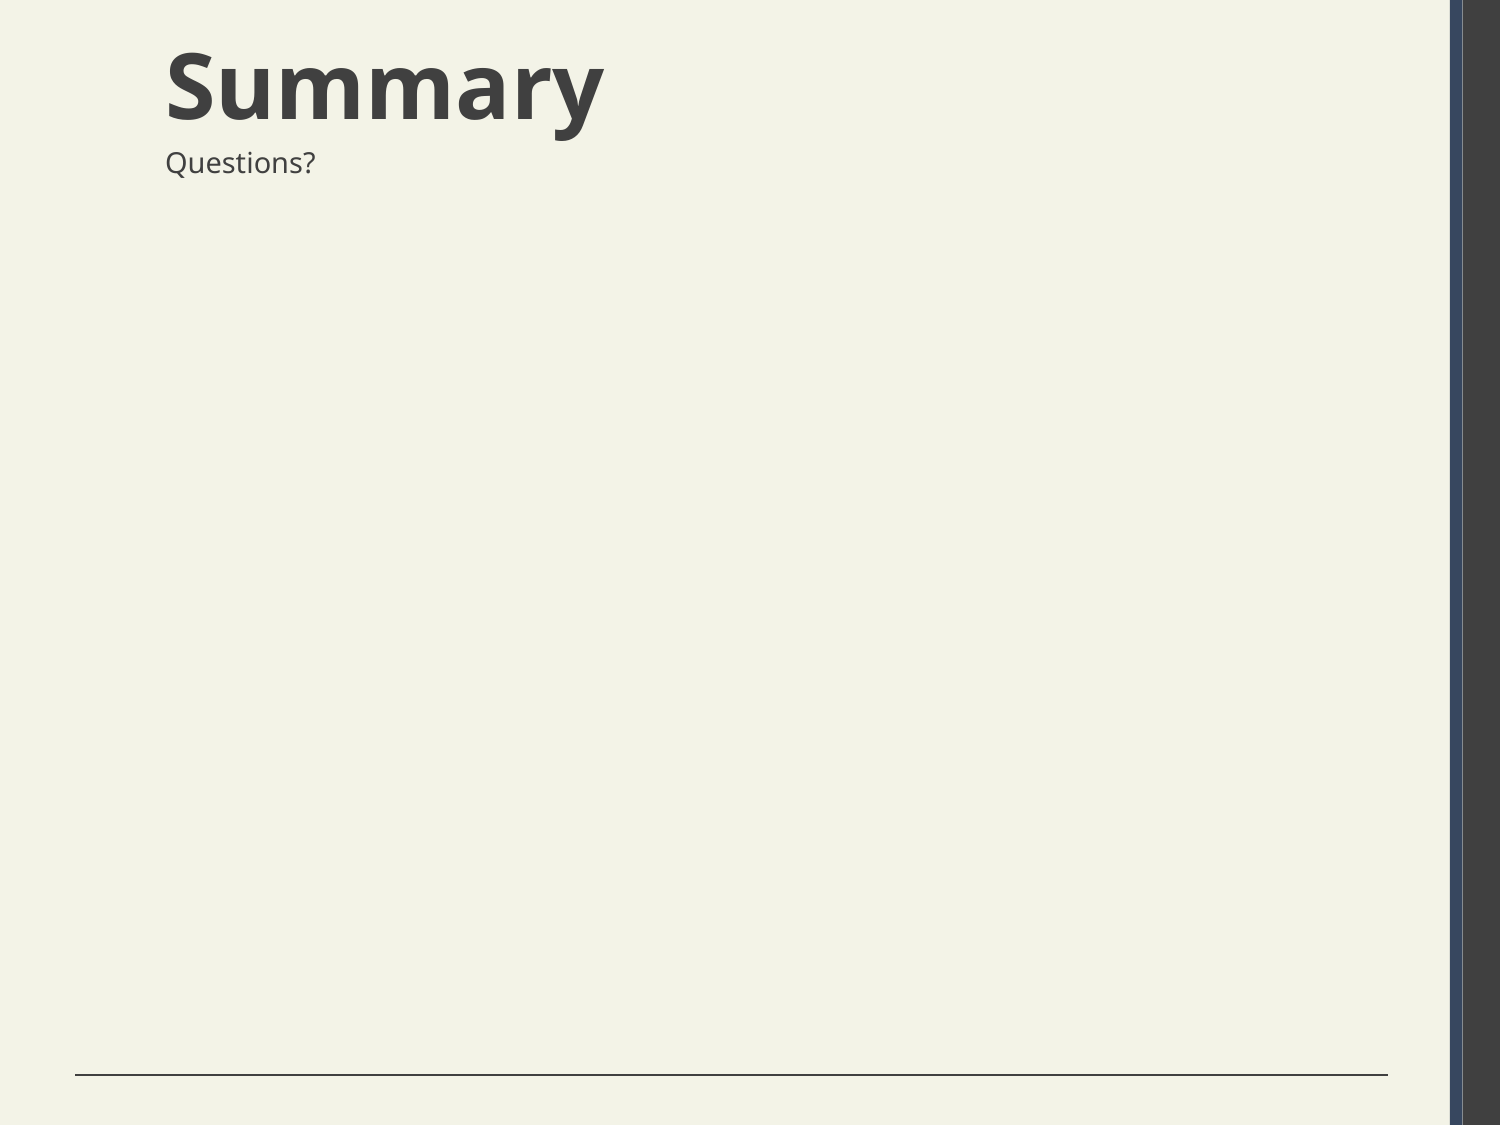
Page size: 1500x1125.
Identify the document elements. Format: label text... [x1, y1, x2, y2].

list Questions? [150, 137, 1200, 188]
title Summary [150, 20, 1425, 188]
